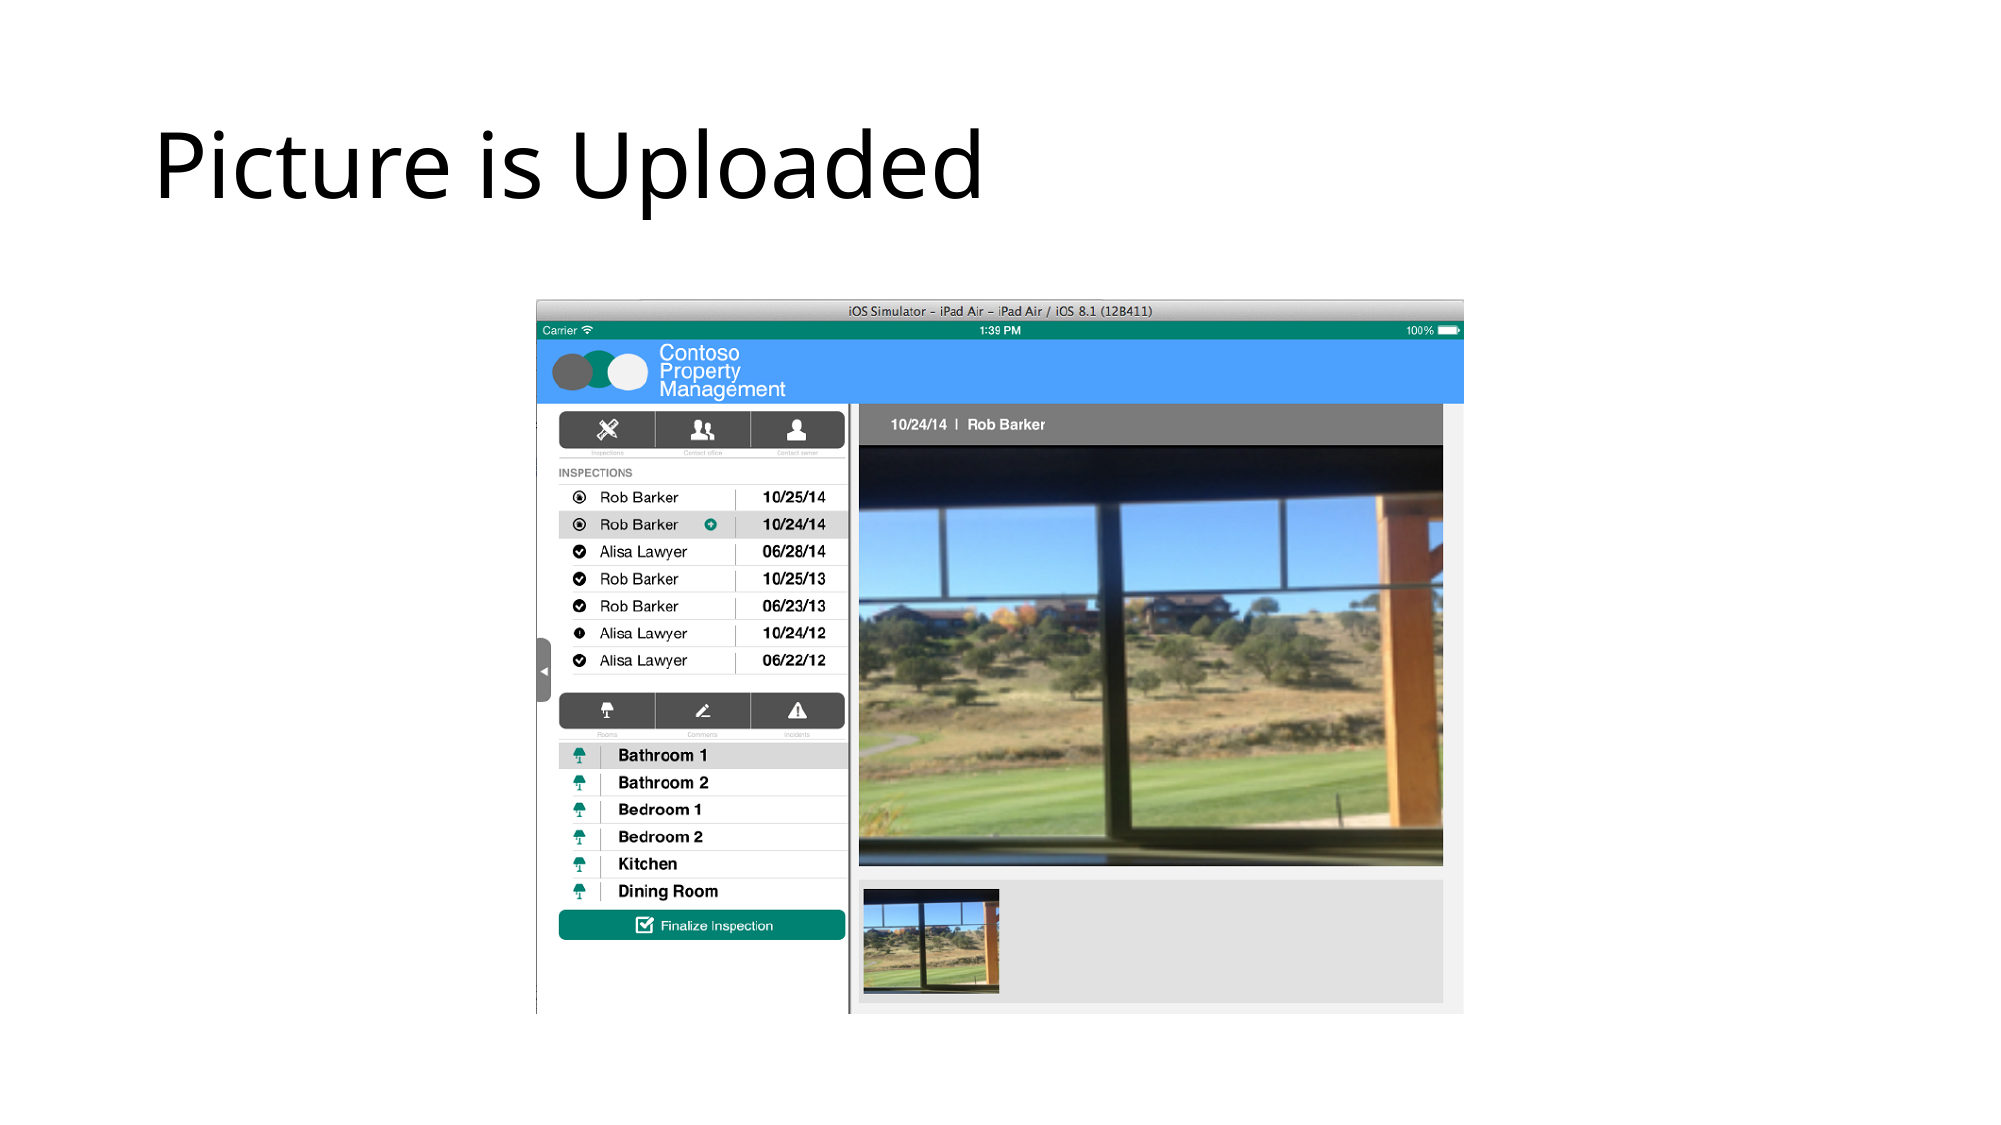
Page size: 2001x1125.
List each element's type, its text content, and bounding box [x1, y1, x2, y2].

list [536, 299, 1464, 1014]
title Picture is Uploaded [137, 59, 1863, 278]
